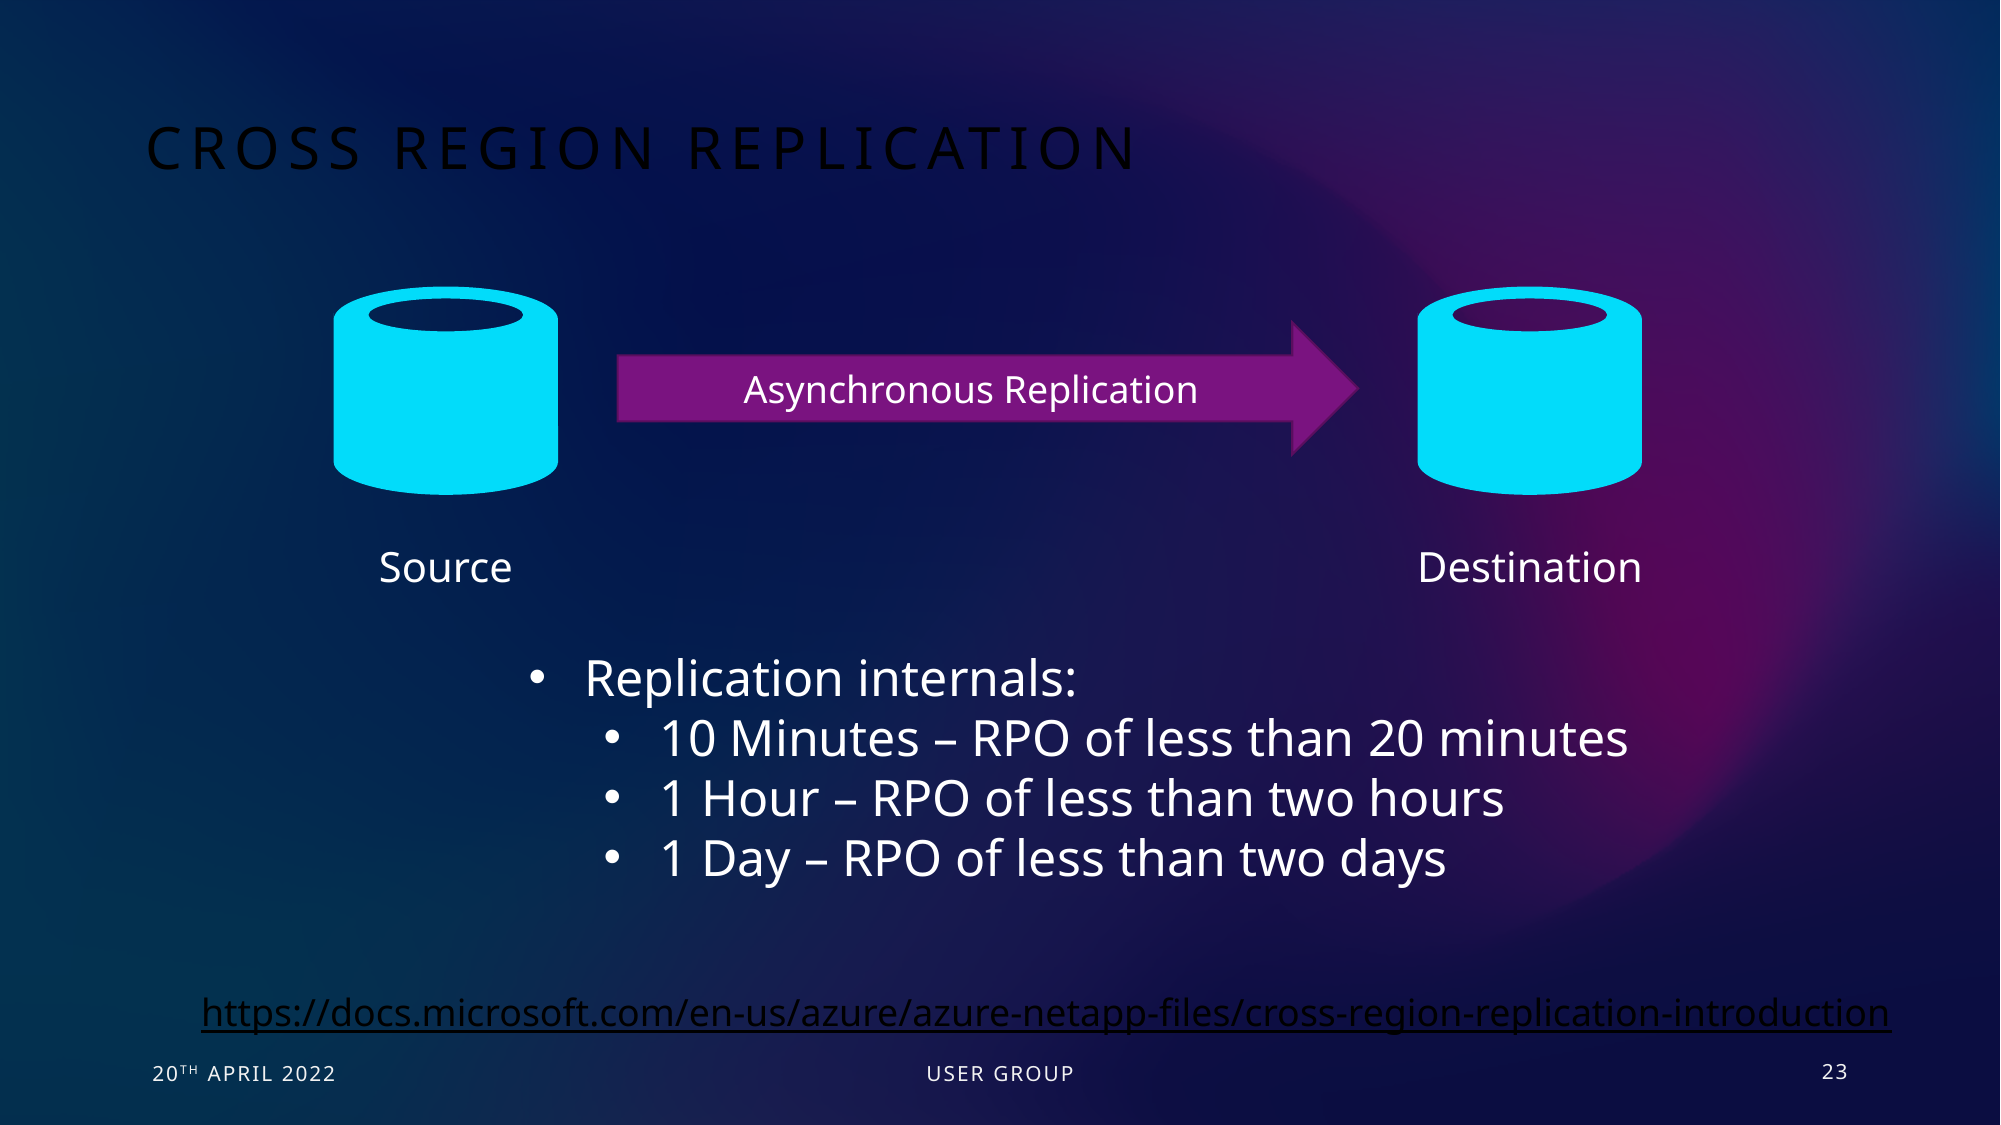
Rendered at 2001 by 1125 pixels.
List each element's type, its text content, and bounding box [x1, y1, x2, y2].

footer User group [662, 1048, 1338, 1103]
text_box [333, 286, 559, 496]
text_box https://docs.microsoft.com/en-us/azure/azure-netapp-files/cross-region-replication-introduction [159, 982, 1944, 1048]
title Cross Region replication [130, 117, 1279, 178]
text_box Source [262, 531, 630, 606]
text_box Destination [1346, 531, 1714, 606]
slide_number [137, 1042, 588, 1103]
slide_number 23 [1412, 1048, 1863, 1103]
text_box Replication internals: 10 Minutes – RPO of less than 20 minutes 1 Hour – RPO of less than two hours 1 Day – RPO of less than two days [438, 639, 1665, 894]
text_box [1417, 286, 1643, 496]
text_box Asynchronous Replication [616, 319, 1360, 457]
